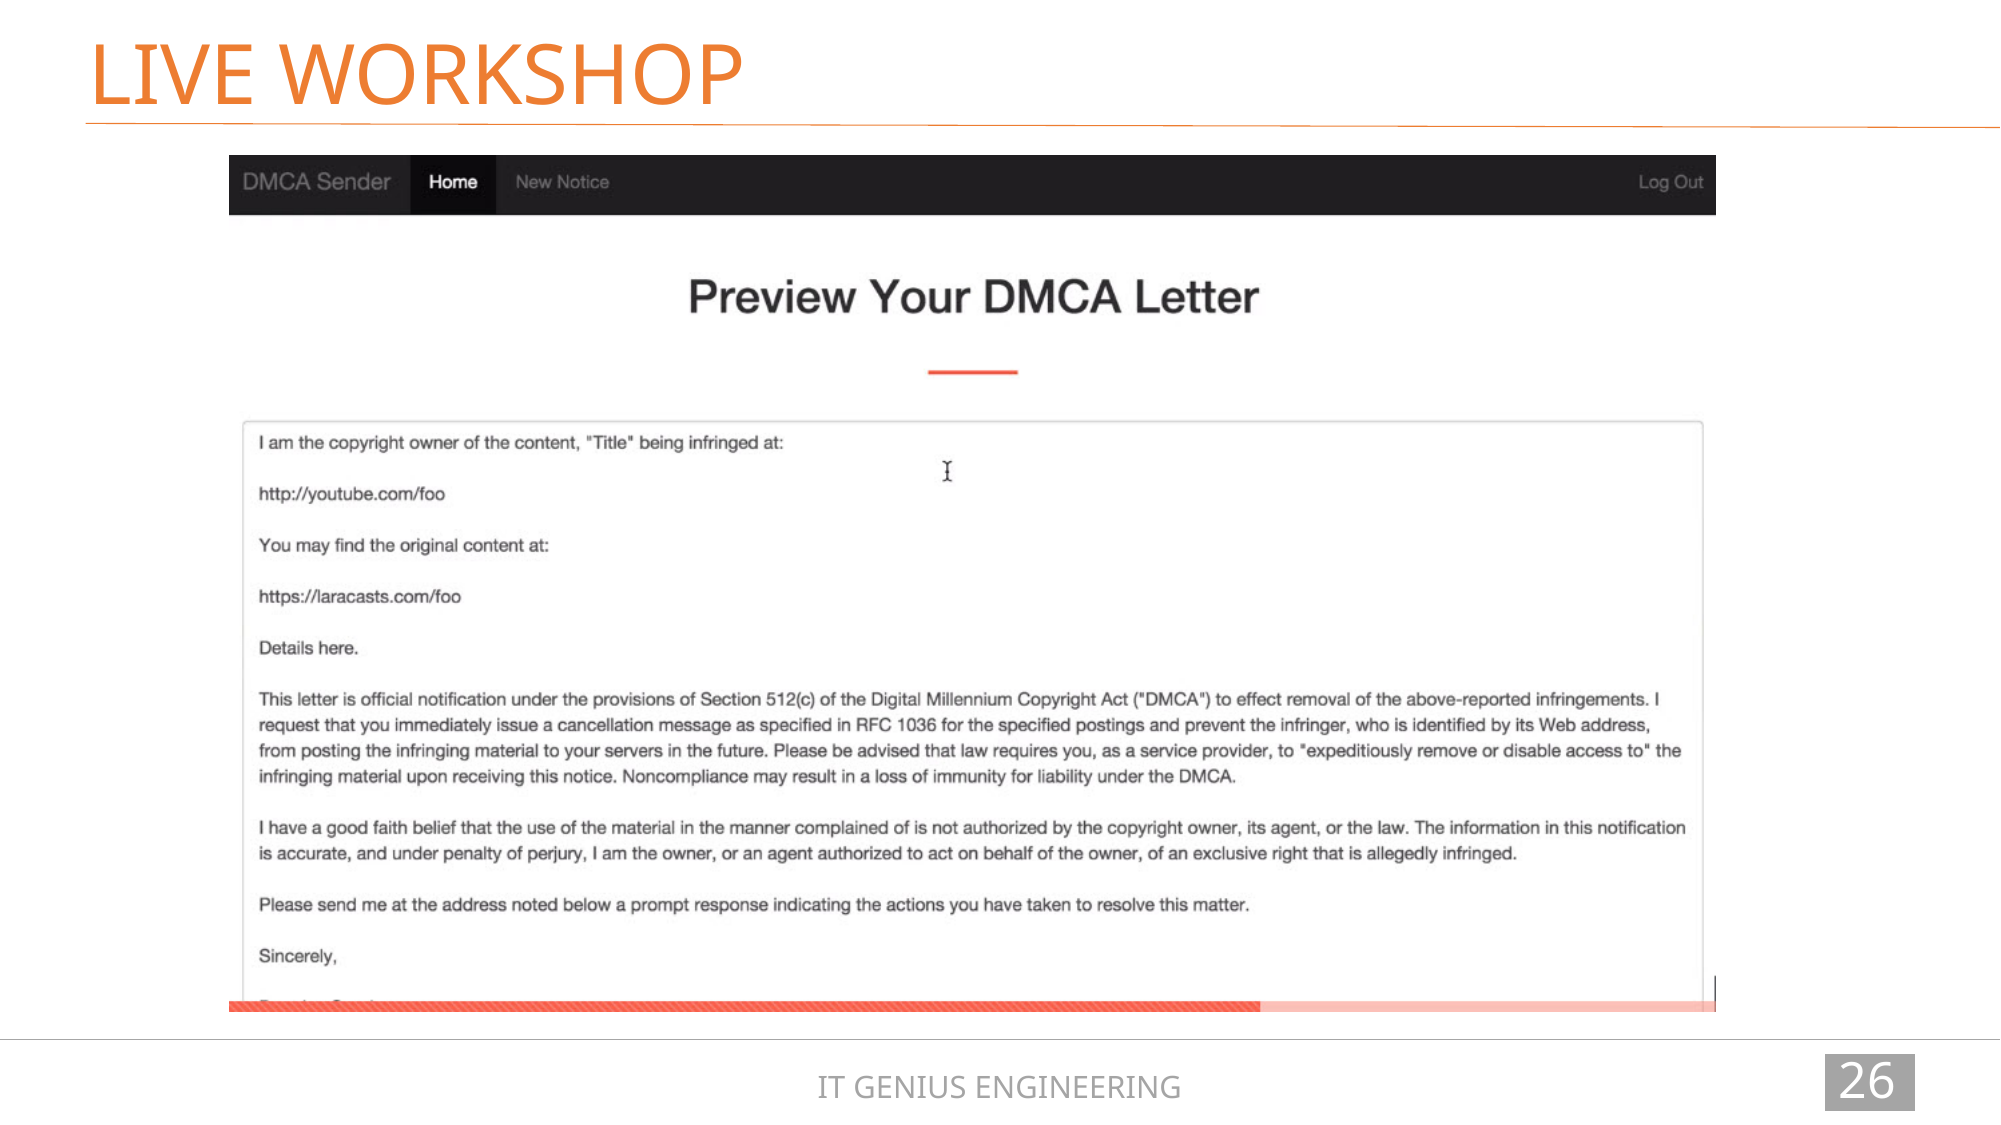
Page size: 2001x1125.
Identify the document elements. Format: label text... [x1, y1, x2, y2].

text_box IT GENIUS ENGINEERING [576, 1064, 1424, 1113]
picture [229, 155, 1716, 1012]
slide_number 266 [1822, 1051, 1918, 1114]
subtitle LIVE WORKSHOP [73, 25, 1943, 137]
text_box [85, 123, 2000, 128]
